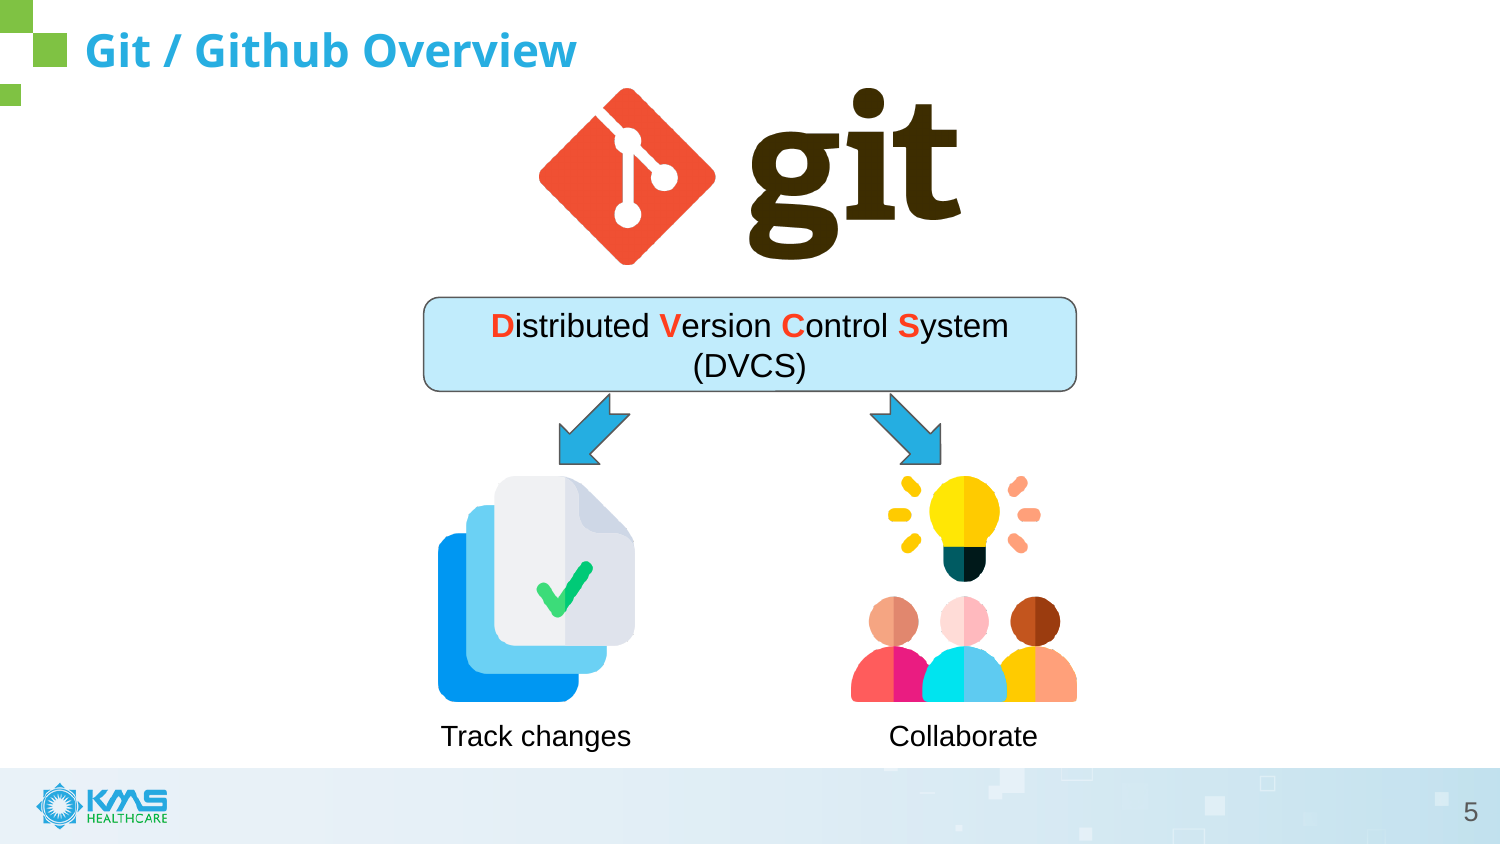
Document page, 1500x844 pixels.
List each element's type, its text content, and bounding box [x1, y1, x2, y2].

text_box Distributed Version Control System (DVCS) [423, 297, 1077, 392]
picture [0, 0, 1500, 844]
title Git / Github Overview [69, 7, 1468, 102]
text_box [559, 394, 630, 465]
text_box [870, 393, 941, 465]
slide_number ‹#› [1403, 779, 1494, 844]
text_box Track changes [423, 709, 649, 767]
text_box Collaborate [851, 709, 1077, 767]
